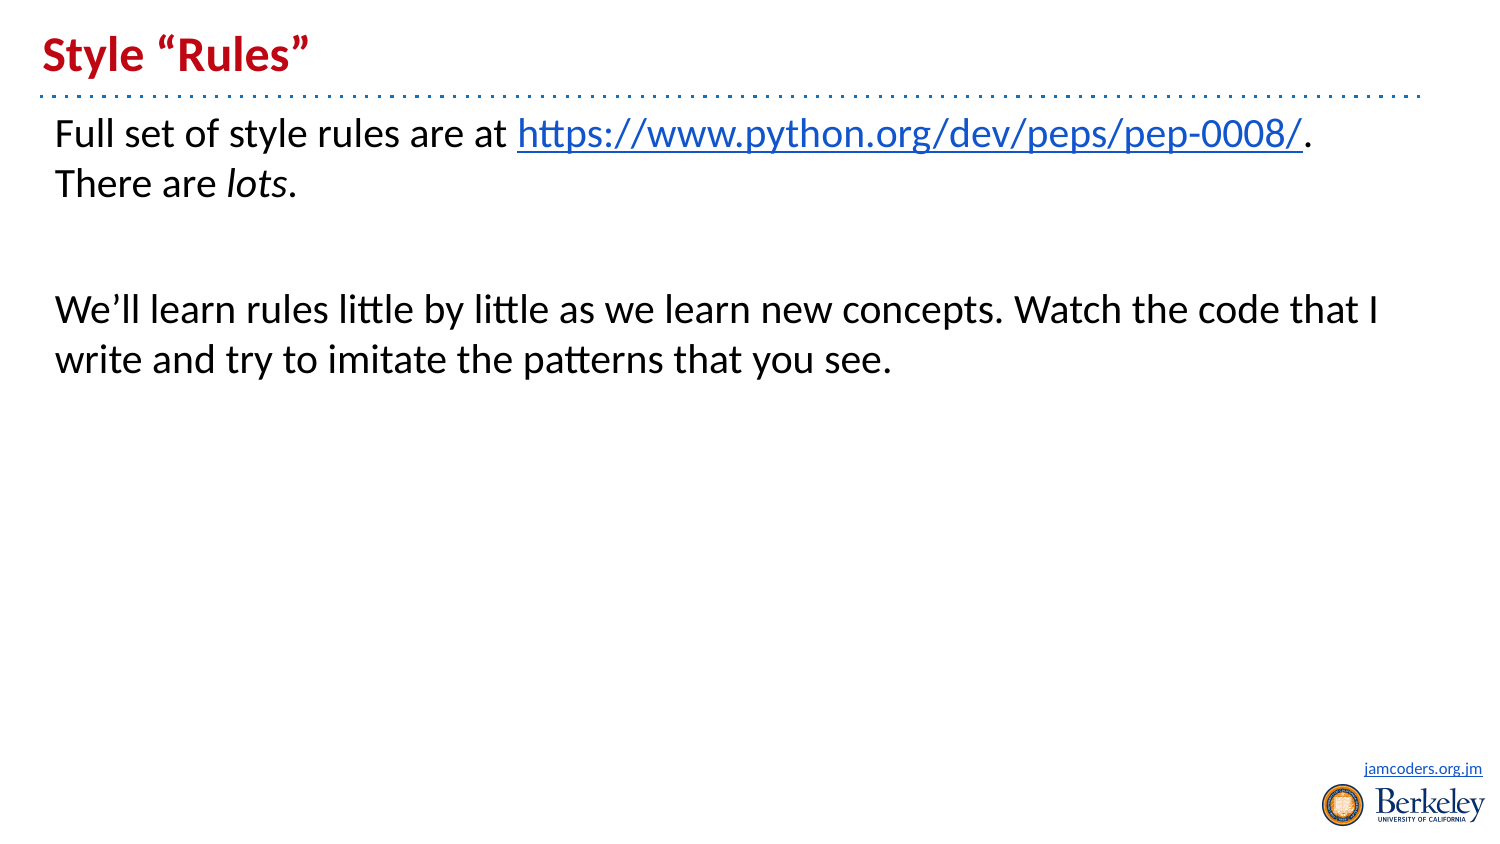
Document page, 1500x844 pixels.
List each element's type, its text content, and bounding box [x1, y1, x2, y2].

picture [1321, 782, 1486, 827]
list Full set of style rules are at https://www.python.org/dev/peps/pep-0008/. There are lots. We’ll learn rules little by little as we learn new concepts. Watch the code that I write and try to imitate the patterns that you see. [39, 91, 1425, 773]
title Style “Rules” [27, 15, 1378, 97]
